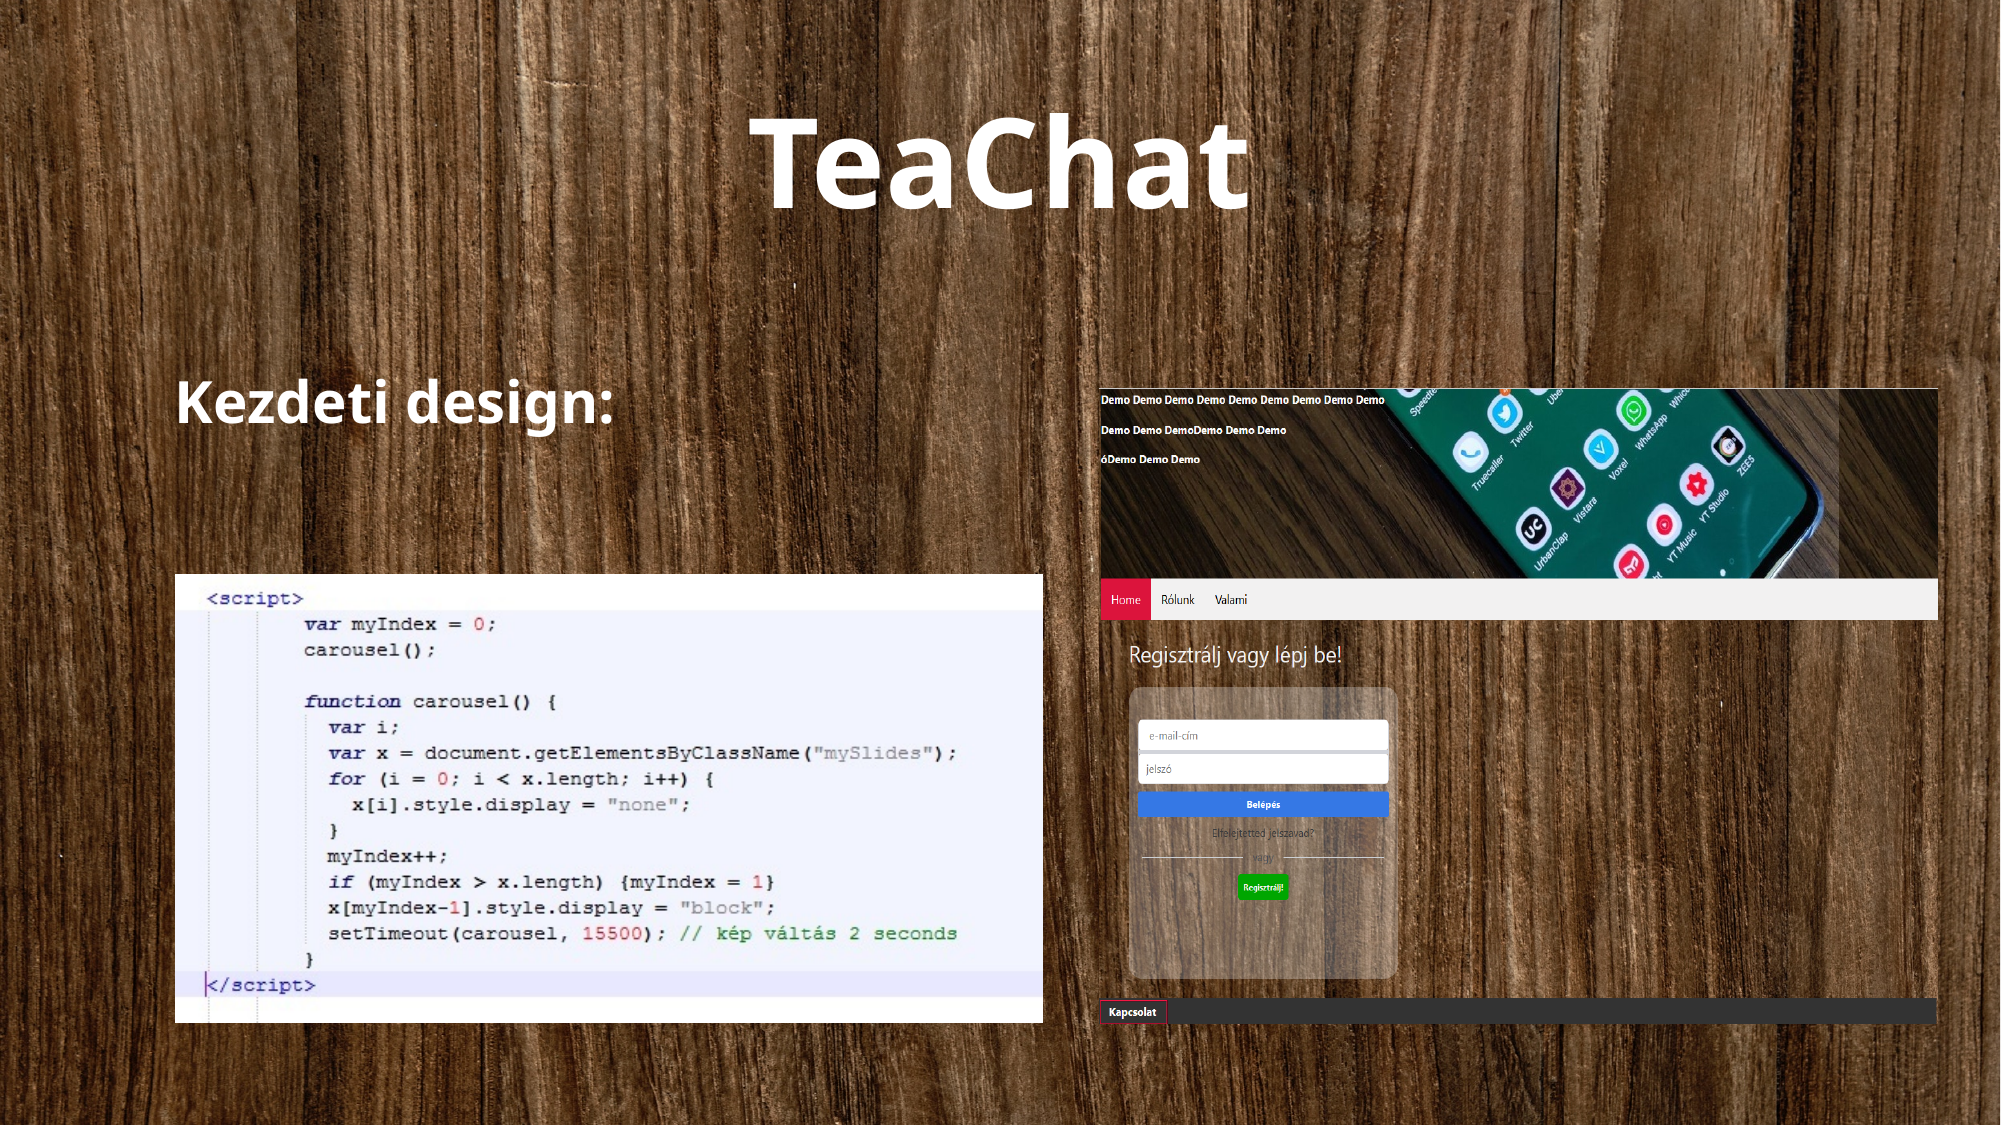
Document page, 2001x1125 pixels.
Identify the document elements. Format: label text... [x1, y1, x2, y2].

title TeaChat [137, 59, 1863, 278]
text_box Kezdeti design: [175, 388, 1099, 476]
text_box [1052, 299, 1863, 388]
picture [0, 0, 2001, 1125]
text_box [1052, 476, 1099, 1014]
